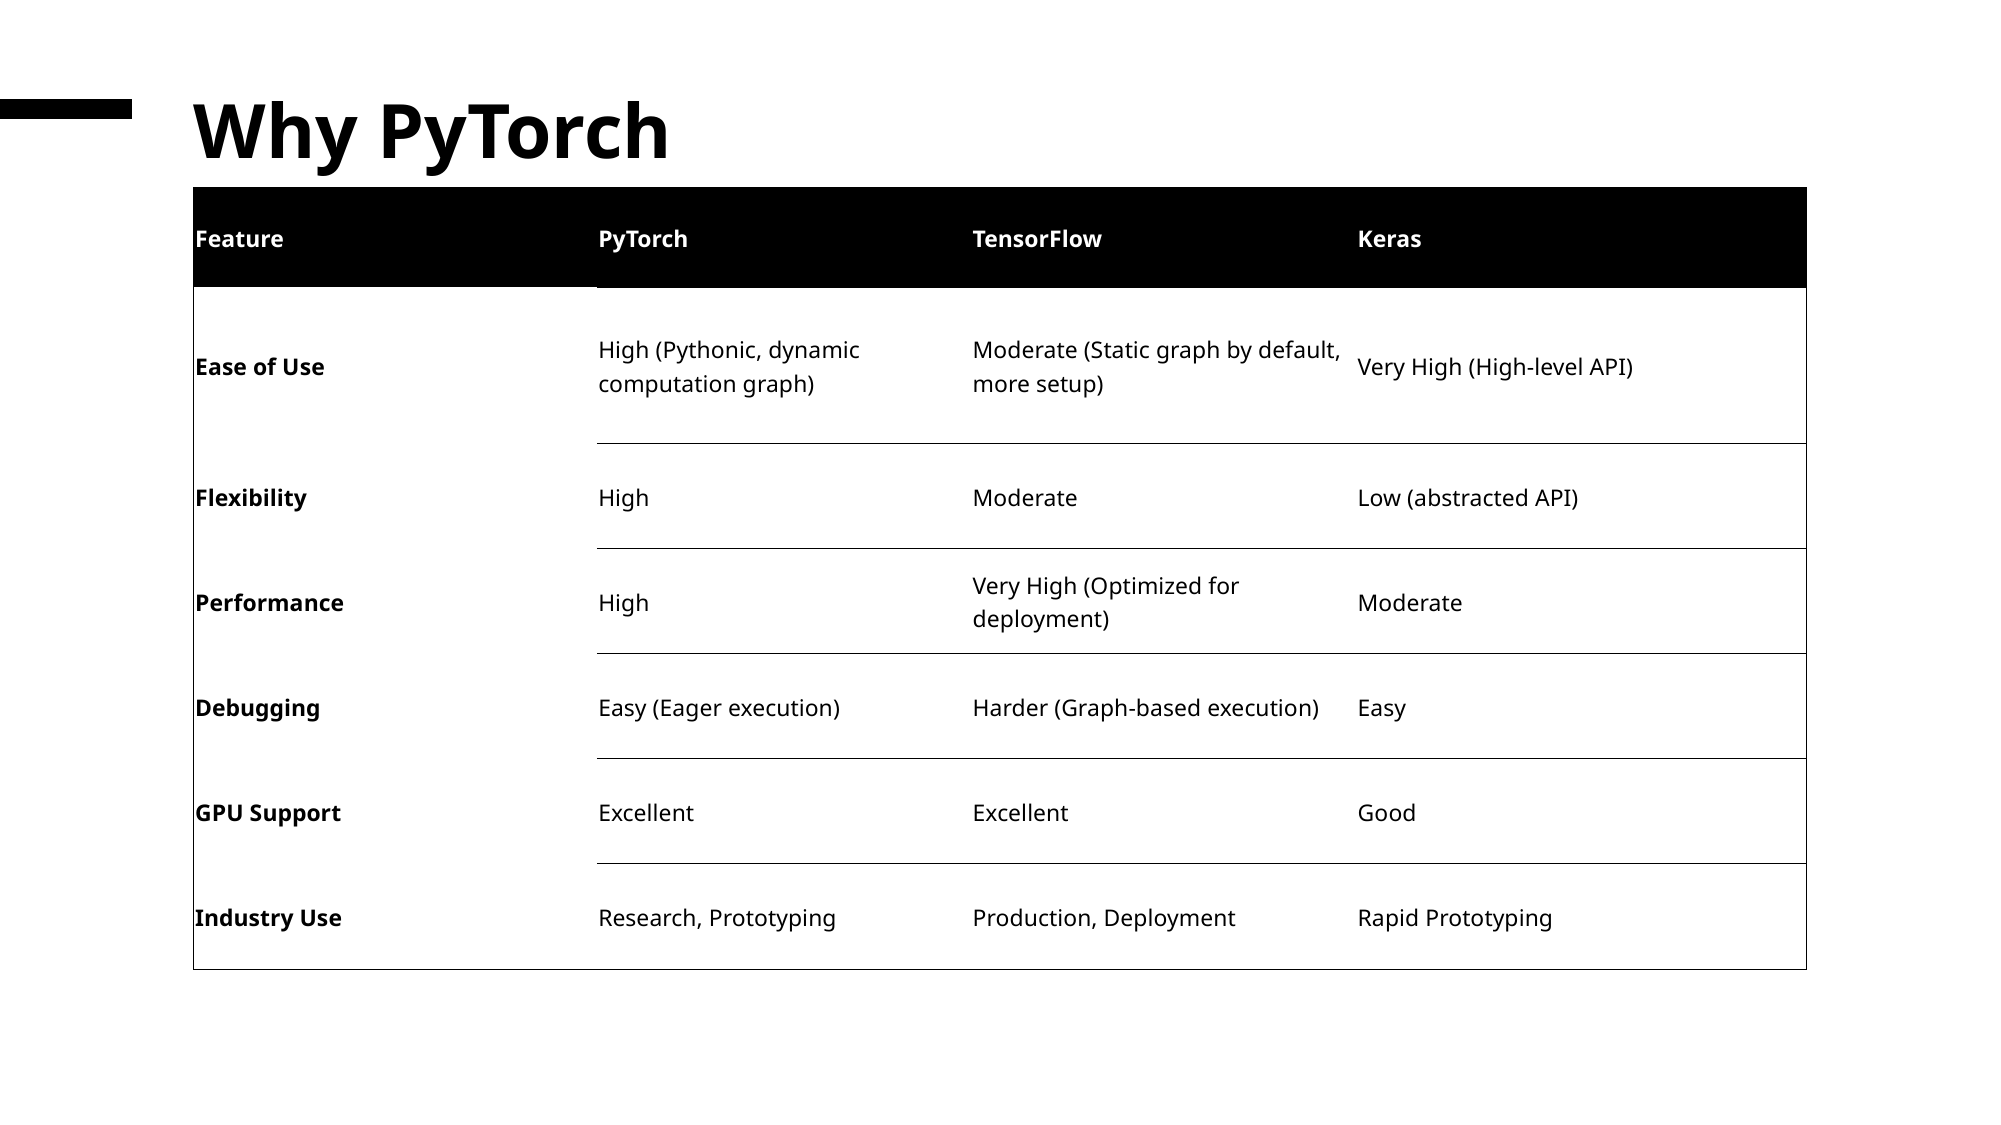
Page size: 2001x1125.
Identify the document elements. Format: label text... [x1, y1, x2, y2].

table_cell Good [1356, 759, 1806, 863]
table_cell Harder (Graph-based execution) [971, 654, 1356, 758]
table_cell High [597, 444, 971, 548]
table_cell Moderate [1356, 549, 1806, 653]
table_header Feature [194, 188, 597, 287]
table_cell Industry Use [194, 864, 597, 969]
table_cell Rapid Prototyping [1356, 864, 1806, 969]
table_cell Excellent [971, 759, 1356, 863]
table_cell Moderate [971, 444, 1356, 548]
title Why PyTorch [178, 90, 1949, 240]
table_cell Performance [194, 549, 597, 654]
table_cell Flexibility [194, 444, 597, 549]
table_cell Very High (High-level API) [1356, 288, 1806, 443]
table_cell Production, Deployment [971, 864, 1356, 969]
table_cell High (Pythonic, dynamic computation graph) [597, 288, 971, 443]
table_cell GPU Support [194, 759, 597, 864]
table_cell High [597, 549, 971, 653]
table_cell Moderate (Static graph by default, more setup) [971, 288, 1356, 443]
table_cell Easy (Eager execution) [597, 654, 971, 758]
table_header TensorFlow [971, 188, 1356, 287]
table_cell Ease of Use [194, 287, 597, 444]
table_cell Research, Prototyping [597, 864, 971, 969]
table_cell Excellent [597, 759, 971, 863]
table_cell Low (abstracted API) [1356, 444, 1806, 548]
table_header Keras [1356, 188, 1806, 287]
table_cell Very High (Optimized for deployment) [971, 549, 1356, 653]
table_cell Debugging [194, 654, 597, 759]
table_cell Easy [1356, 654, 1806, 758]
table_header PyTorch [597, 188, 971, 287]
